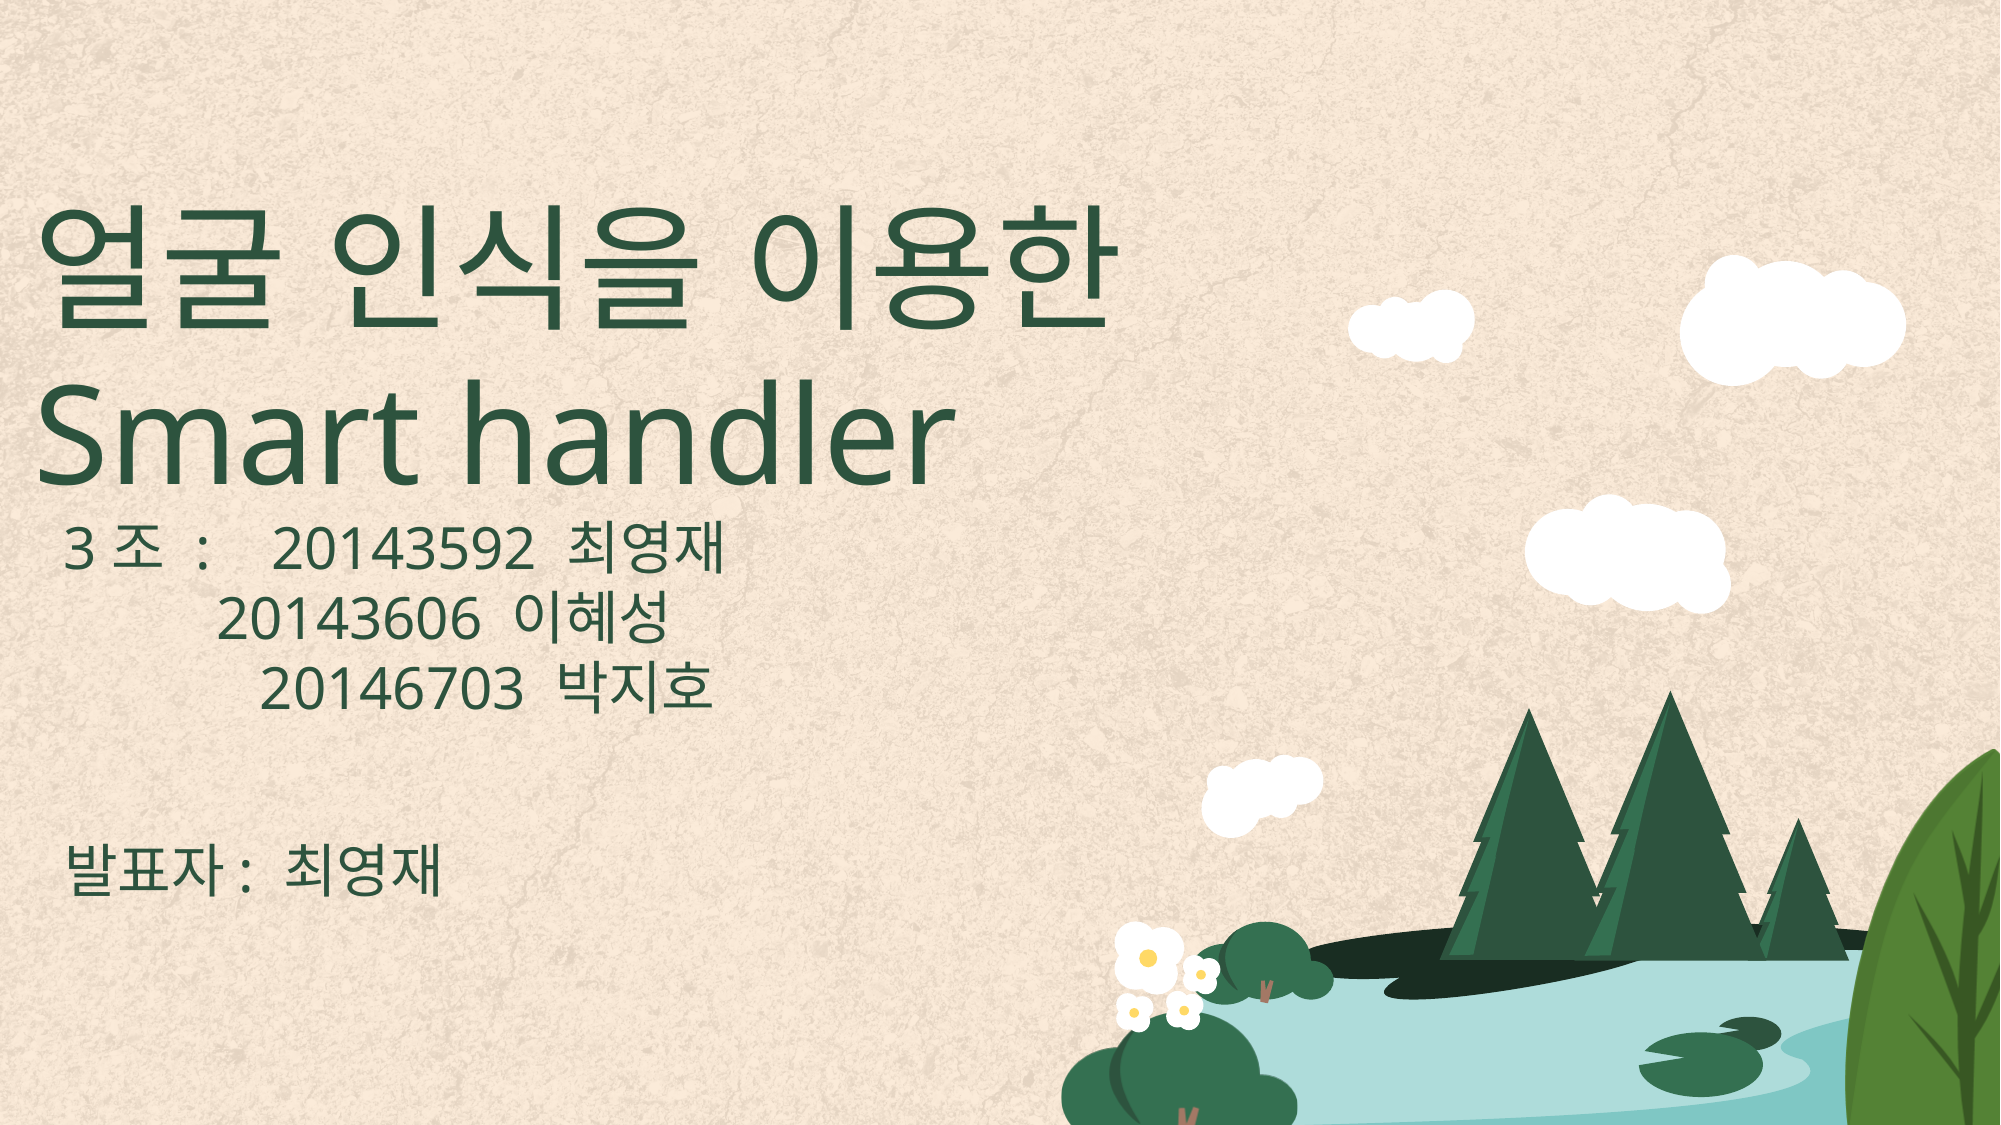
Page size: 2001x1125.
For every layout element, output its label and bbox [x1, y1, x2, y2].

text_box [1116, 993, 1154, 1033]
text_box [1348, 291, 1476, 366]
text_box [1679, 254, 1907, 386]
text_box [1189, 921, 1334, 1005]
text_box [1197, 754, 1325, 828]
text_box [1525, 493, 1729, 619]
text_box [1114, 921, 1185, 995]
text_box [1439, 690, 1850, 961]
picture [0, 0, 2000, 1125]
text_box [1166, 990, 1204, 1031]
text_box [1182, 955, 1221, 995]
